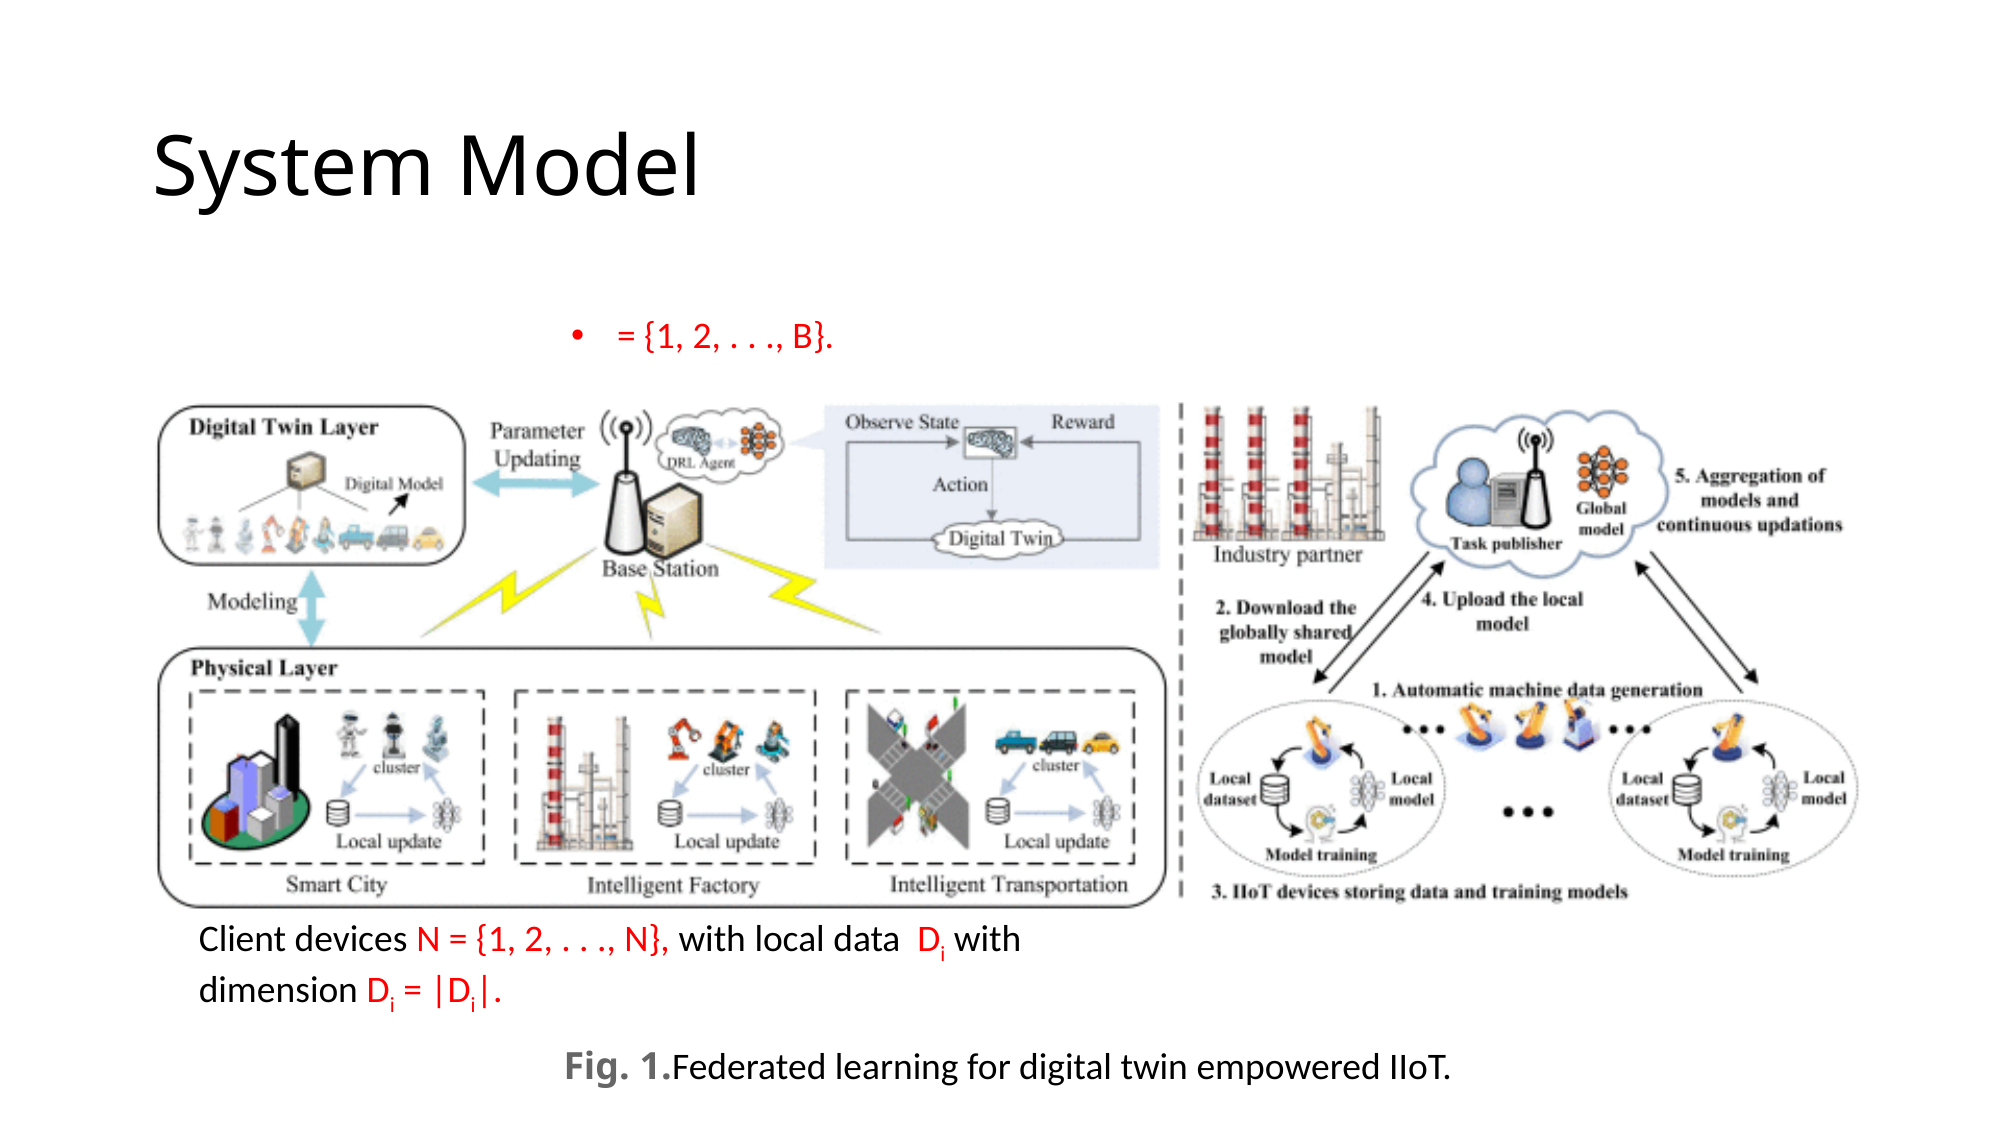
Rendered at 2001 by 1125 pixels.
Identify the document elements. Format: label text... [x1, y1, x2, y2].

title System Model [137, 59, 1863, 278]
text_box Client devices N = {1, 2, . . ., N}, with local data Di with dimension Di = |Di|. [183, 911, 1185, 1024]
picture [154, 402, 1863, 911]
text_box Fig. 1.Federated learning for digital twin empowered IIoT. [548, 1034, 1468, 1125]
